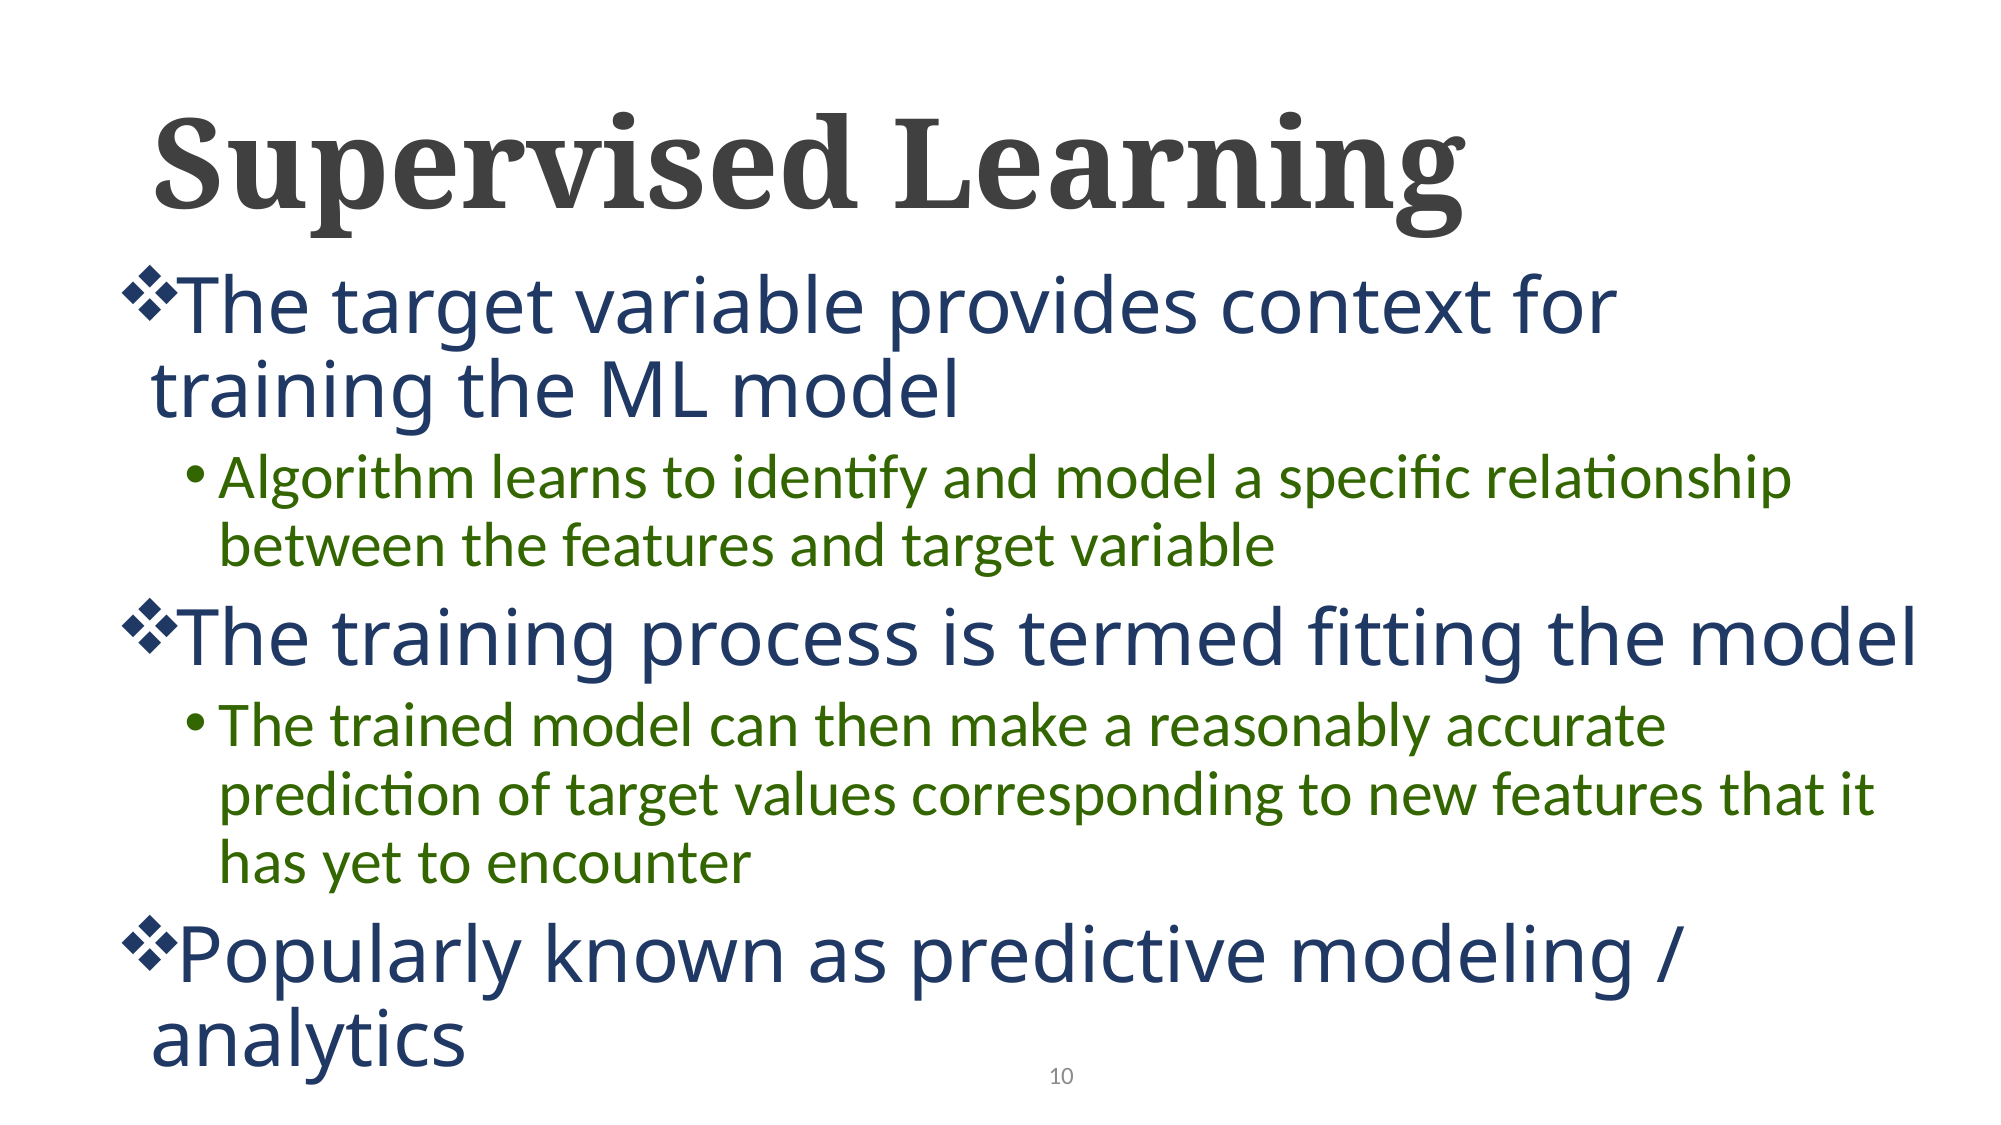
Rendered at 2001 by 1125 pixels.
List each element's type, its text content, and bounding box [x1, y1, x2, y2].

title Supervised Learning [137, 59, 1863, 258]
list The target variable provides context for training the ML model Algorithm learns to identify and model a specific relationship between the features and target variable The training process is termed fitting the model The trained model can then make a reasonably accurate prediction of target values corresponding to new features that it has yet to encounter Popularly known as predictive modeling / analytics [100, 258, 1939, 1105]
slide_number 10 [639, 1044, 1089, 1105]
